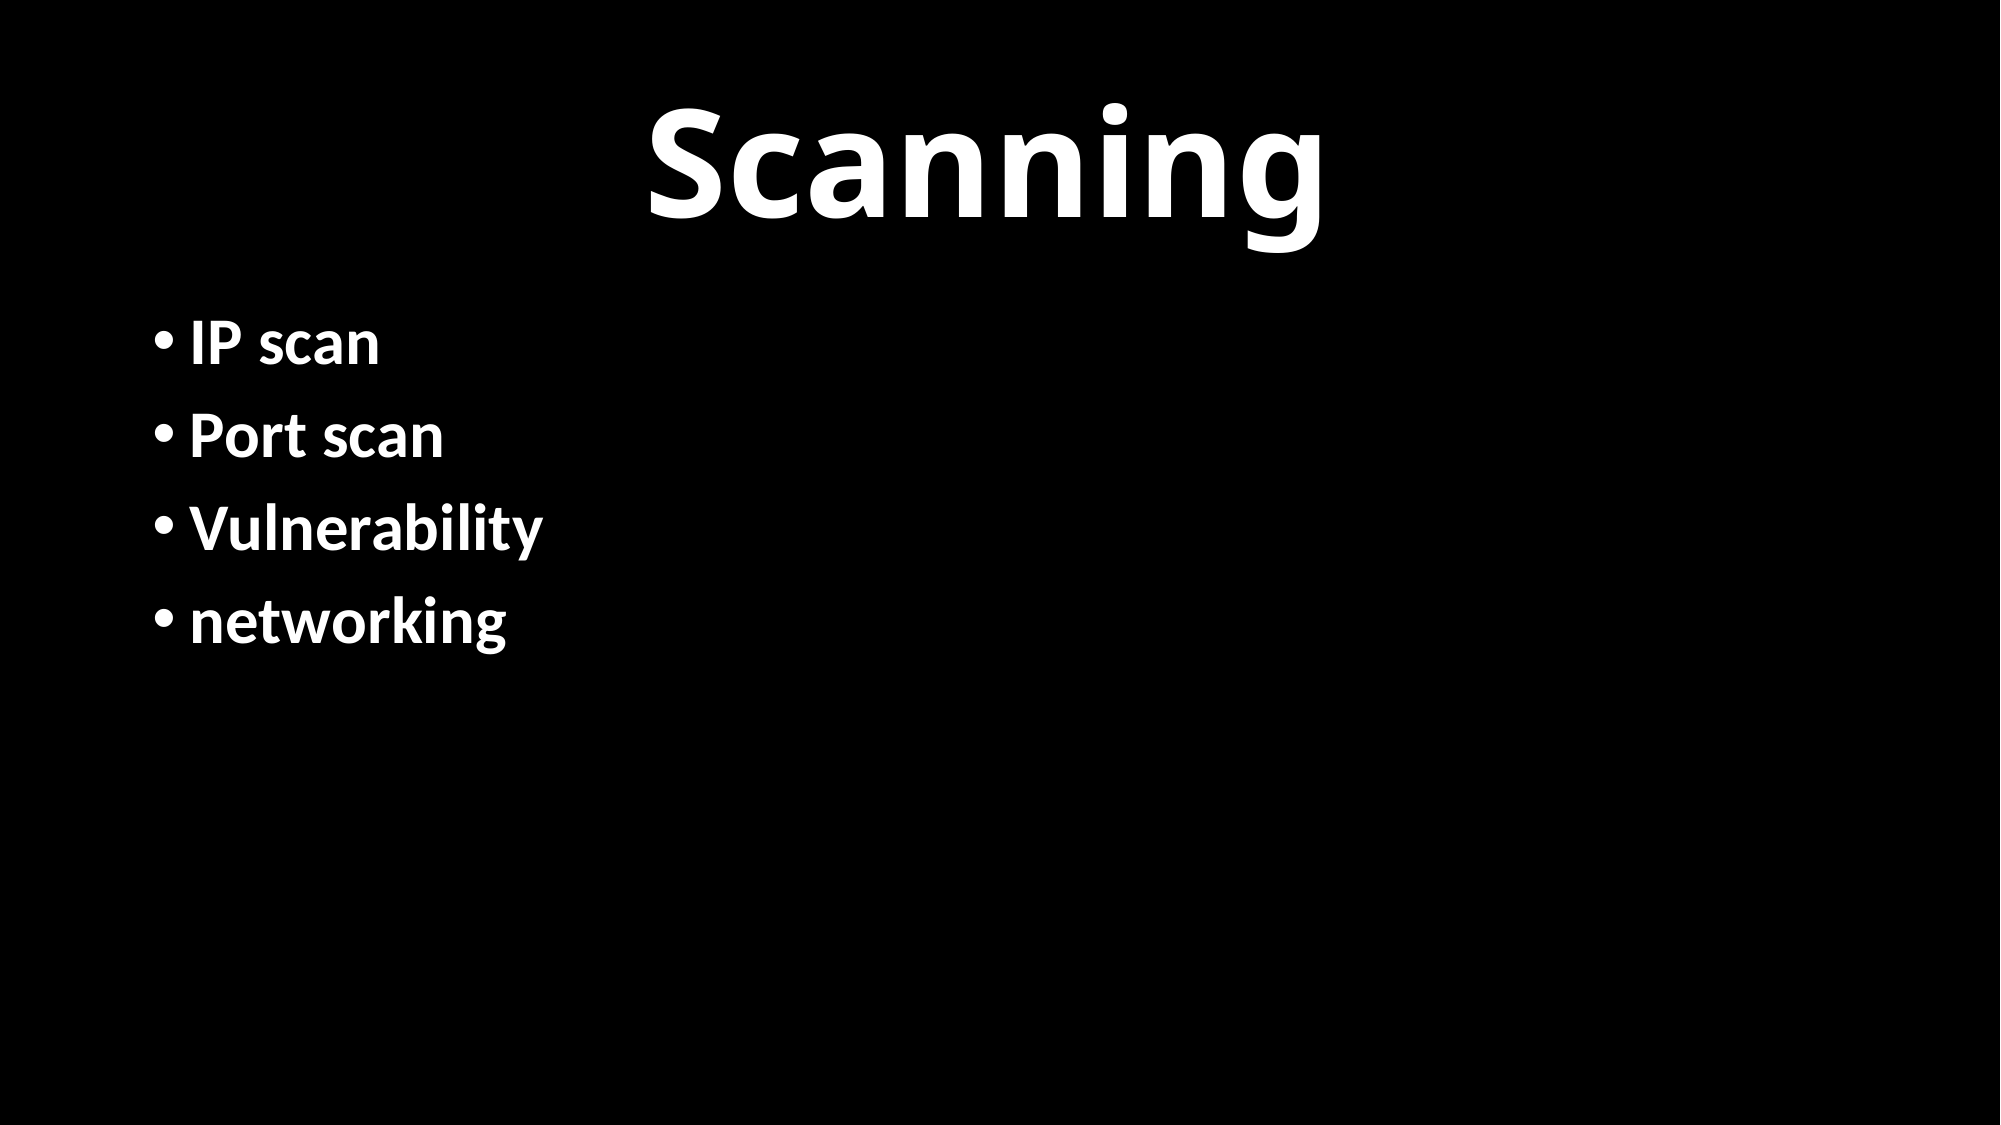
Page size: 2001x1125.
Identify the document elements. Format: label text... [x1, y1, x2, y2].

list IP scan Port scan Vulnerability networking [137, 299, 1863, 1014]
title Scanning [137, 59, 1863, 278]
